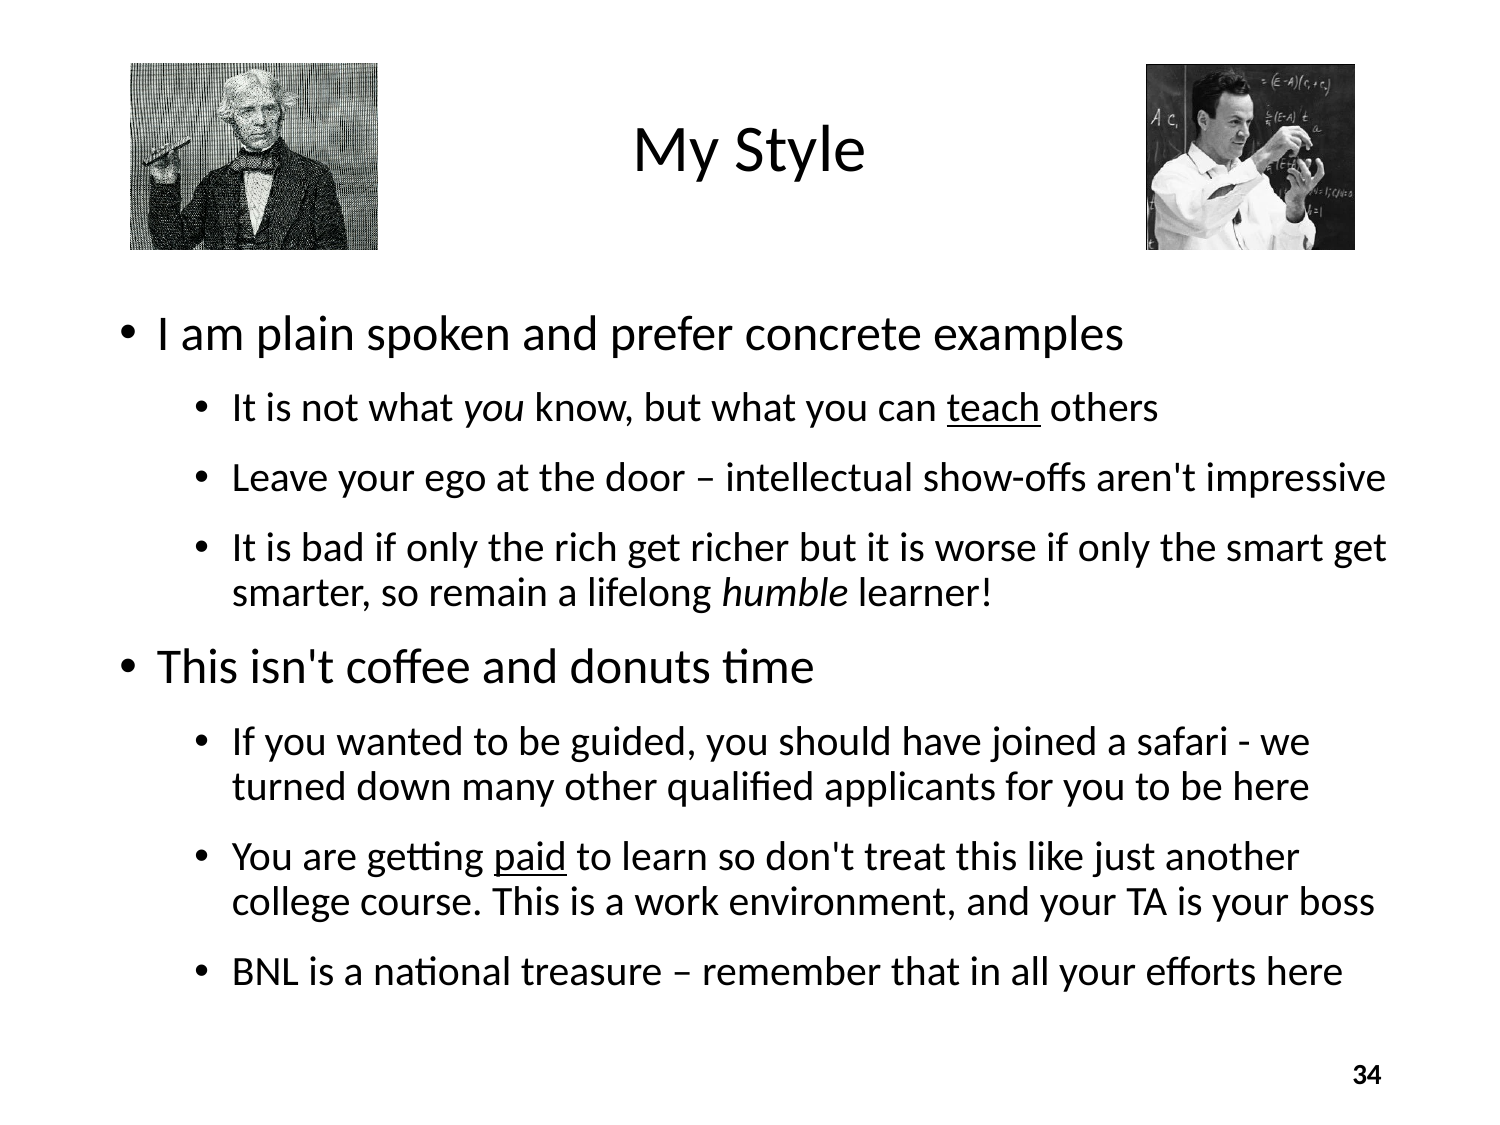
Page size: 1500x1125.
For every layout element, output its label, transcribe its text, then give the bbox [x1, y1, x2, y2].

list I am plain spoken and prefer concrete examples It is not what you know, but what you can teach others Leave your ego at the door – intellectual show-offs aren't impressive It is bad if only the rich get richer but it is worse if only the smart get smarter, so remain a lifelong humble learner! This isn't coffee and donuts time If you wanted to be guided, you should have joined a safari - we turned down many other qualified applicants for you to be here You are getting paid to learn so don't treat this like just another college course. This is a work environment, and your TA is your boss BNL is a national treasure – remember that in all your efforts here [104, 299, 1421, 1053]
picture [130, 63, 378, 250]
picture [1146, 64, 1355, 250]
slide_number 34 [1059, 1042, 1397, 1103]
title My Style [103, 59, 1397, 241]
